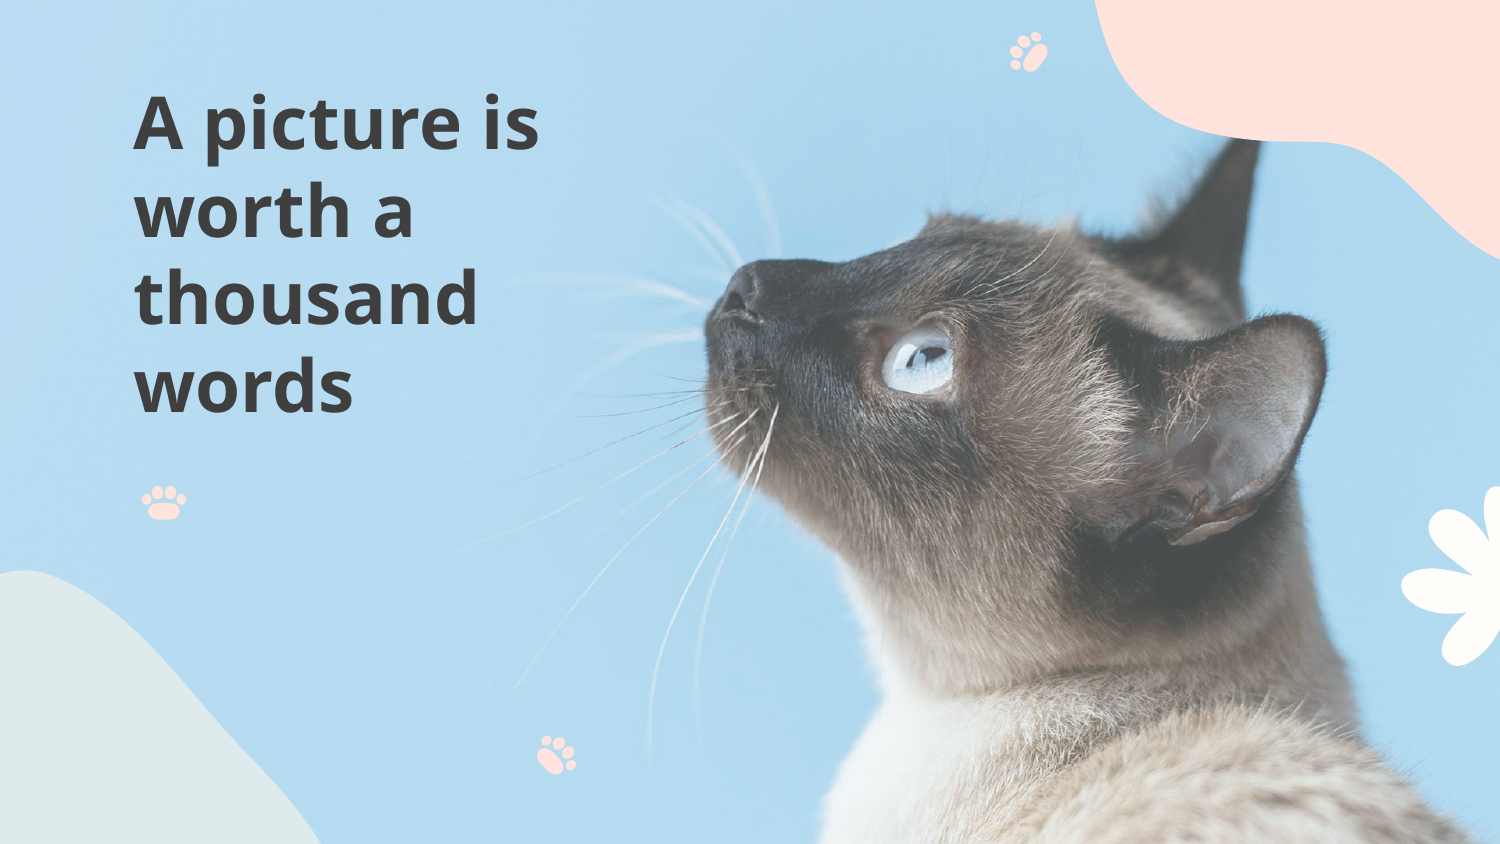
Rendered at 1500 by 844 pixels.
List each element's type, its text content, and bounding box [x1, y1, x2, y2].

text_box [141, 485, 187, 520]
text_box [533, 738, 579, 773]
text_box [1006, 35, 1051, 70]
title A picture is worth a thousand words [118, 78, 684, 425]
